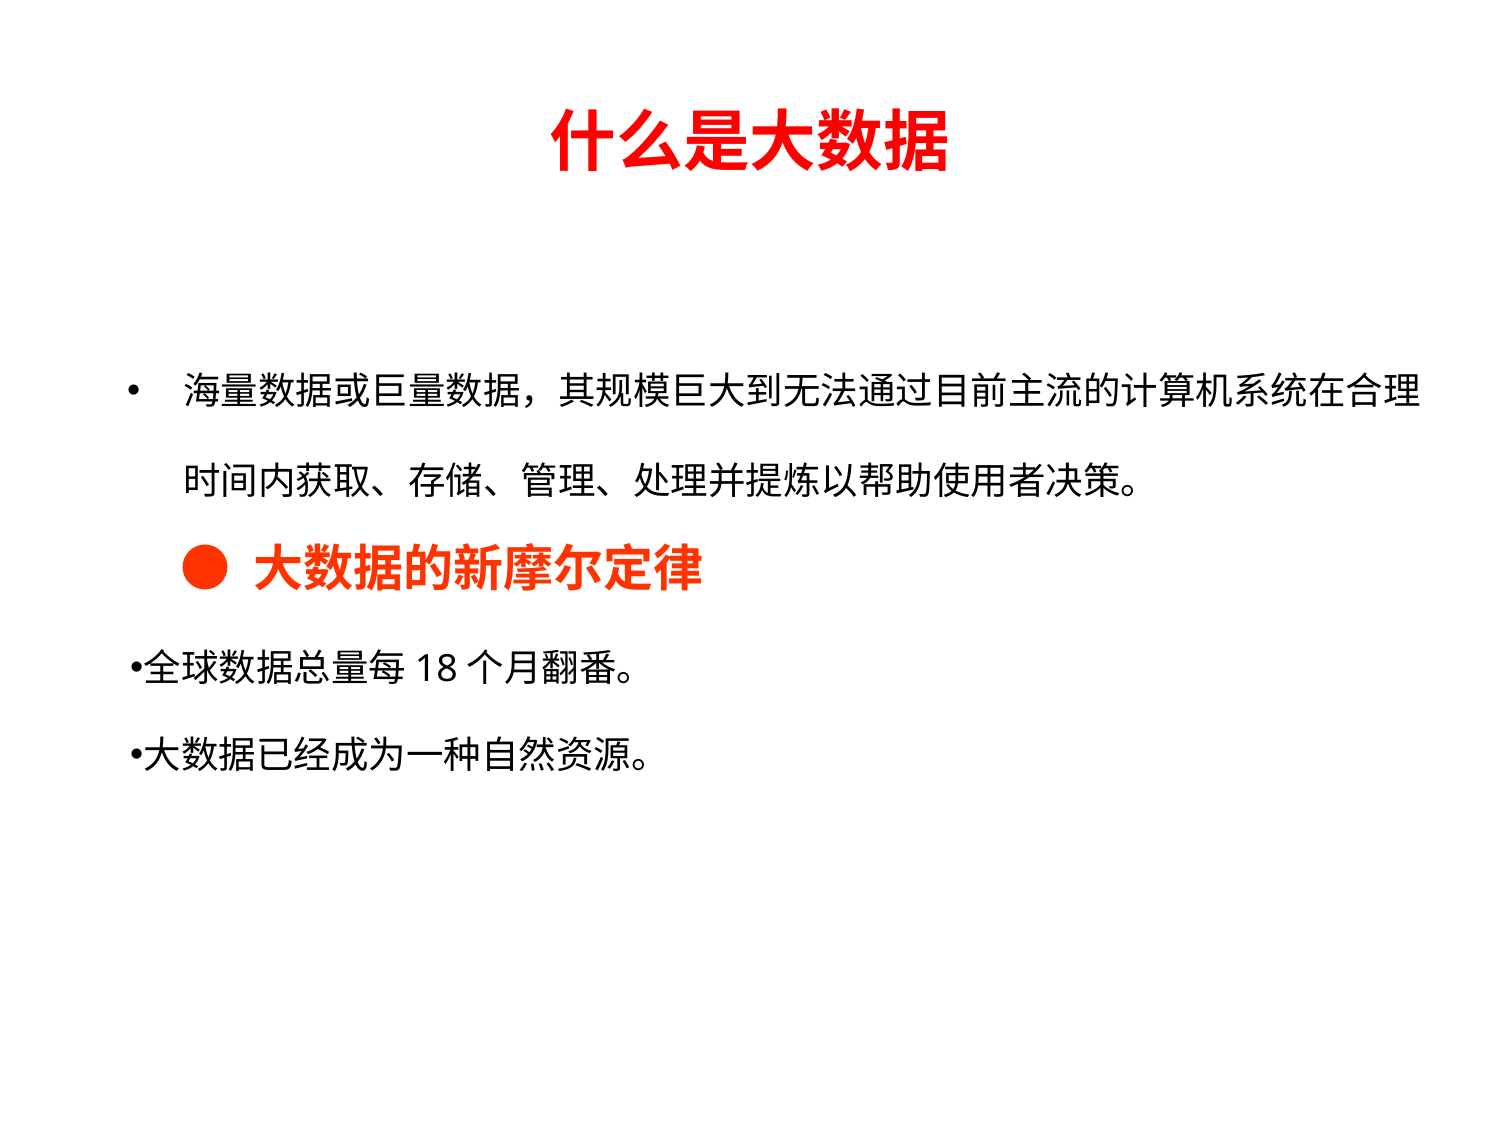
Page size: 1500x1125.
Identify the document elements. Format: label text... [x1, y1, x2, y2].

title 什么是大数据 [75, 45, 1425, 233]
text_box 全球数据总量每18个月翻番。 大数据已经成为一种自然资源。 [115, 636, 1131, 826]
list 海量数据或巨量数据，其规模巨大到无法通过目前主流的计算机系统在合理时间内获取、存储、管理、处理并提炼以帮助使用者决策。 [112, 314, 1463, 1057]
text_box ● 大数据的新摩尔定律 [165, 505, 880, 605]
